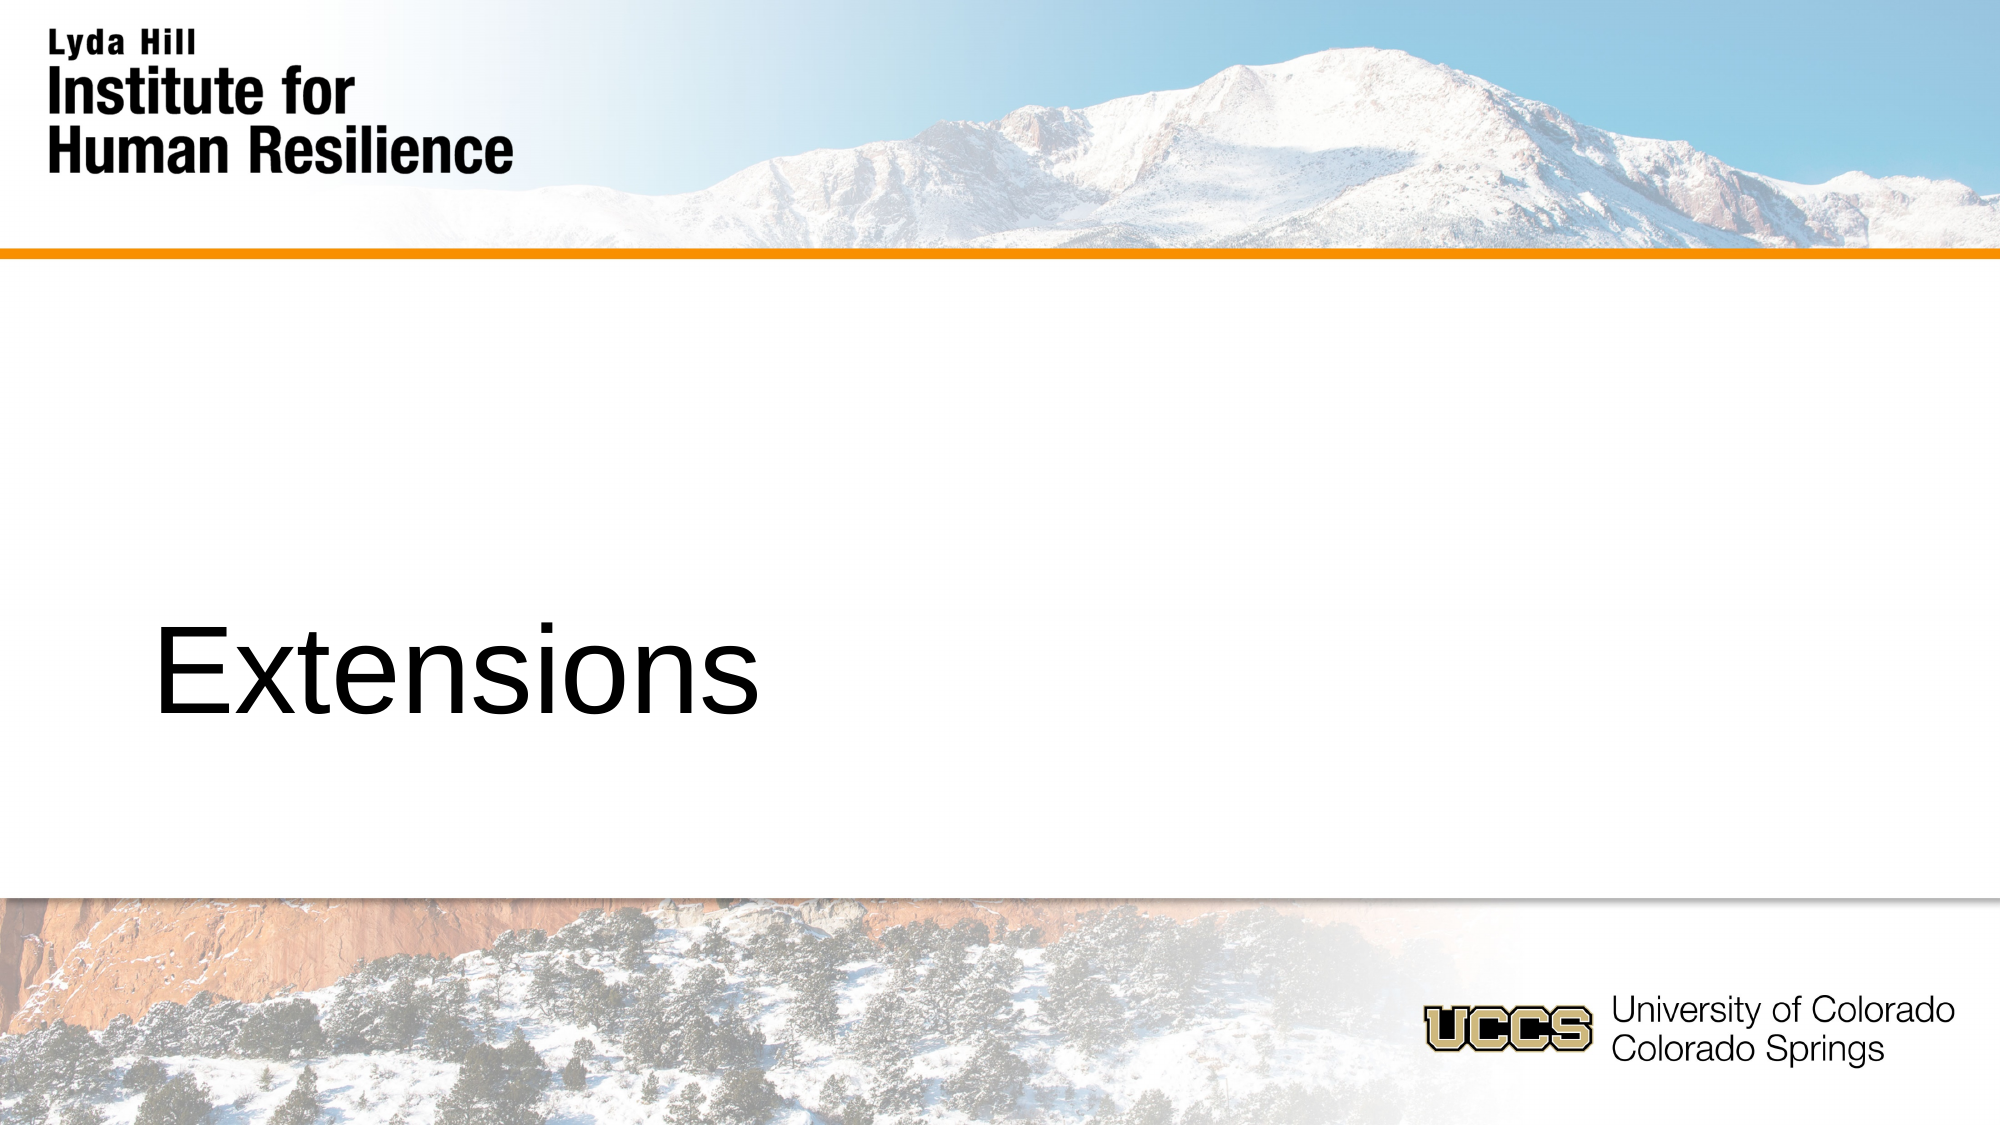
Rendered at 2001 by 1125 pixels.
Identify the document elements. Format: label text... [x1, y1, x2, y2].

picture [0, 0, 2000, 1125]
title Extensions [136, 280, 1862, 749]
